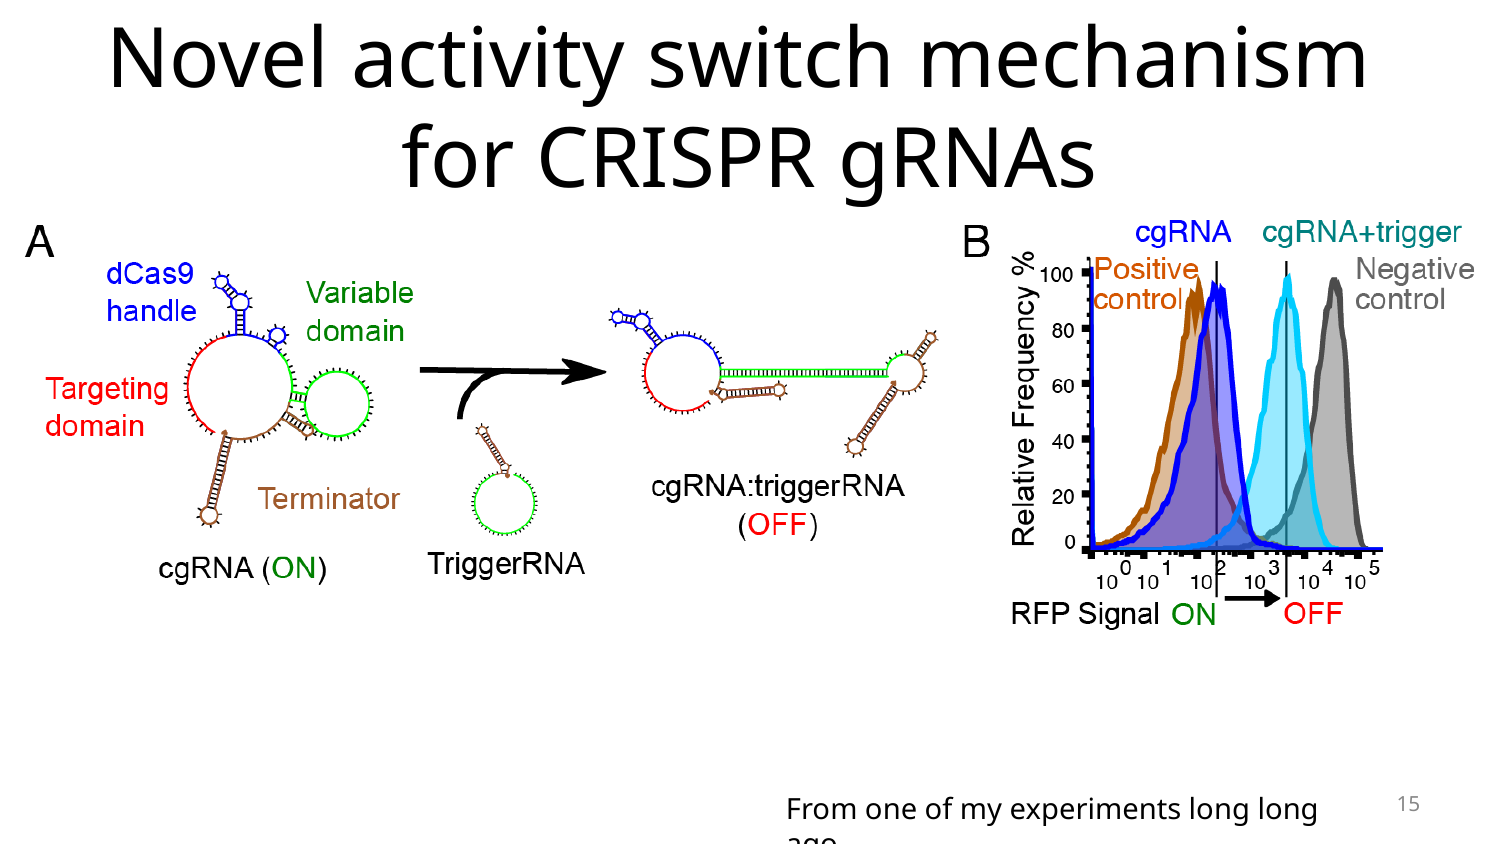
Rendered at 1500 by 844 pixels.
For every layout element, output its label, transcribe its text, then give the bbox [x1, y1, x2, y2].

text_box From one of my experiments long long ago [770, 775, 1366, 824]
slide_number ‹#› [1388, 790, 1425, 819]
title Novel activity switch mechanism for CRISPR gRNAs [74, 33, 1426, 175]
picture [24, 215, 1476, 640]
